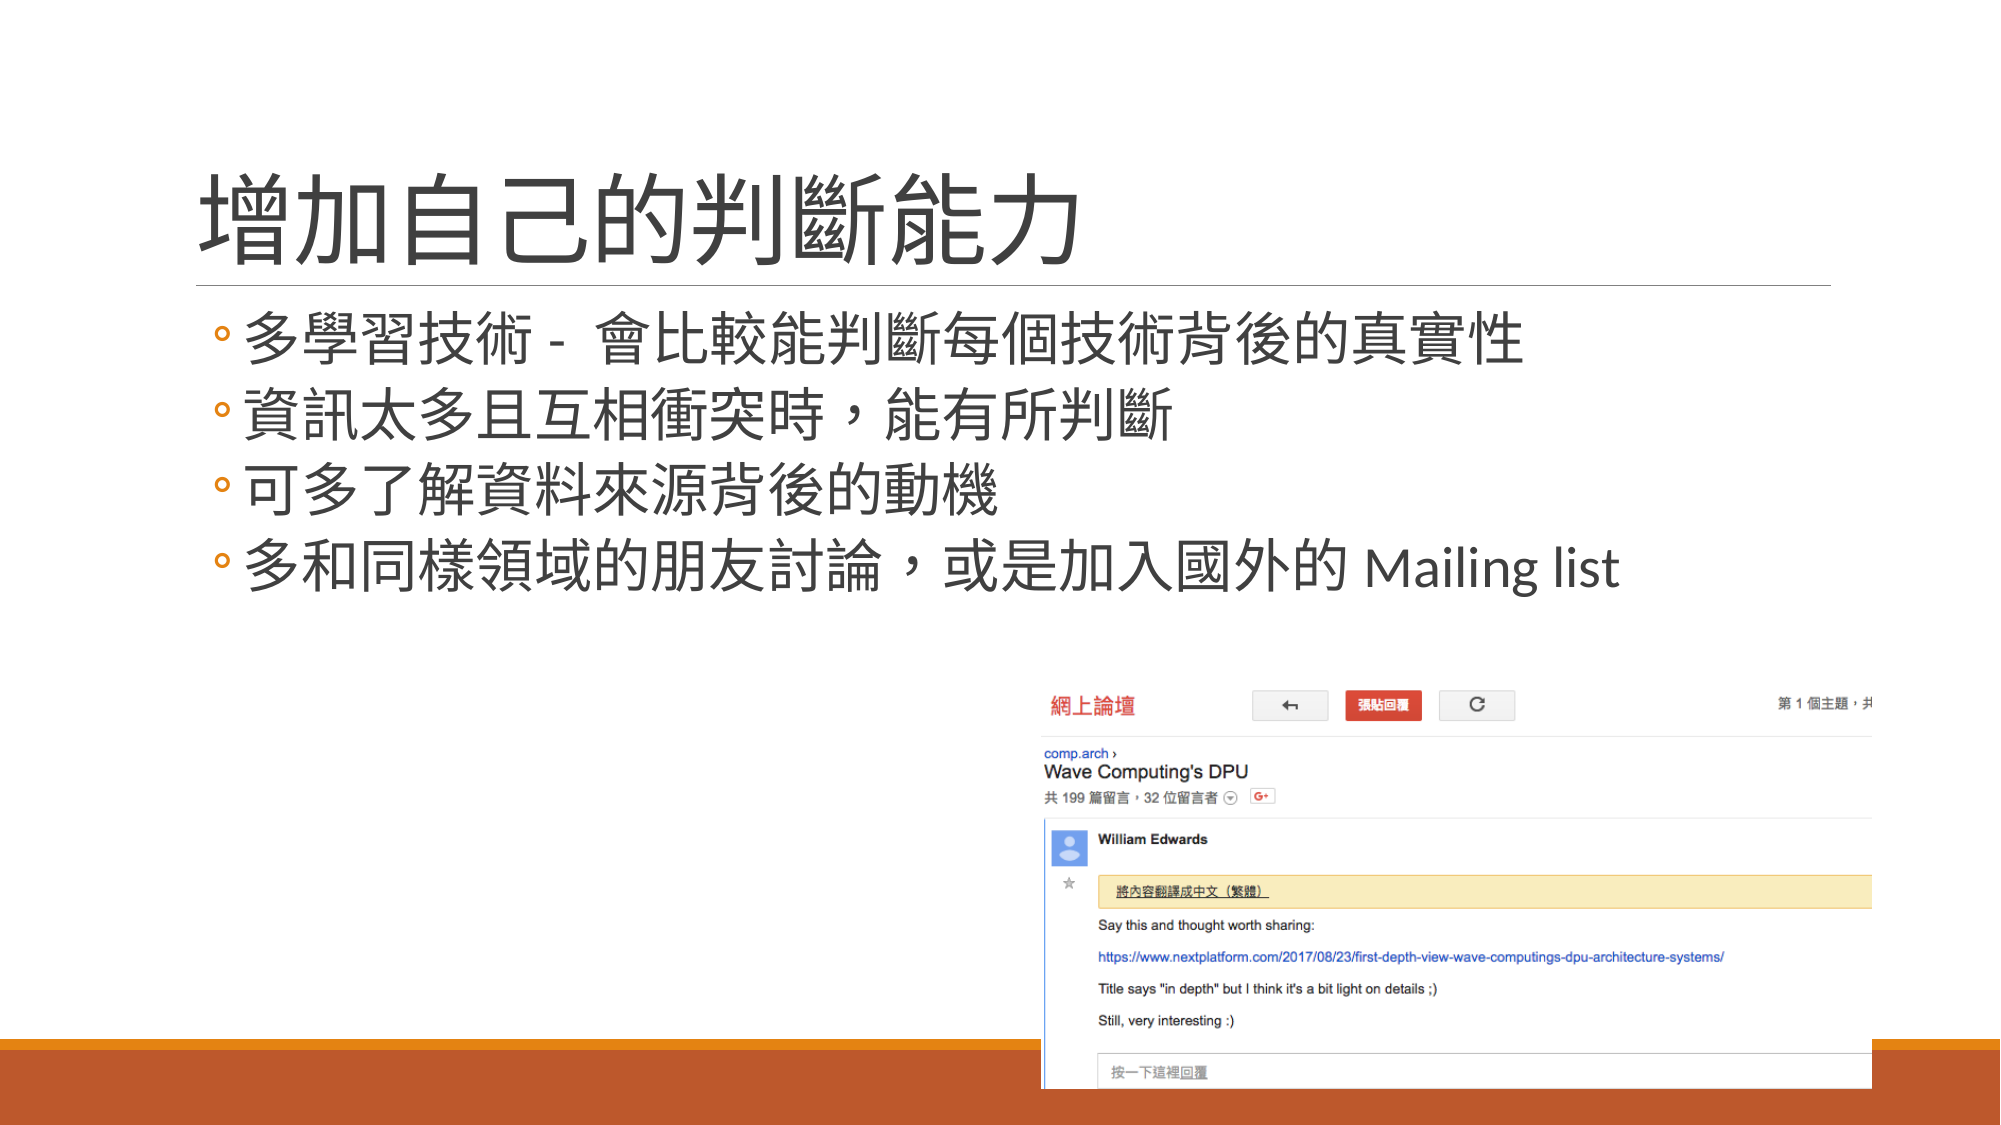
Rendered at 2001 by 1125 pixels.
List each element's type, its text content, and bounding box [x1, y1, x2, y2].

title 增加自己的判斷能力 [180, 47, 1830, 285]
list 多學習技術- 會比較能判斷每個技術背後的真實性 資訊太多且互相衝突時，能有所判斷 可多了解資料來源背後的動機 多和同樣領域的朋友討論，或是加入國外的Mailing list [180, 302, 1830, 963]
picture [1040, 683, 1872, 1090]
